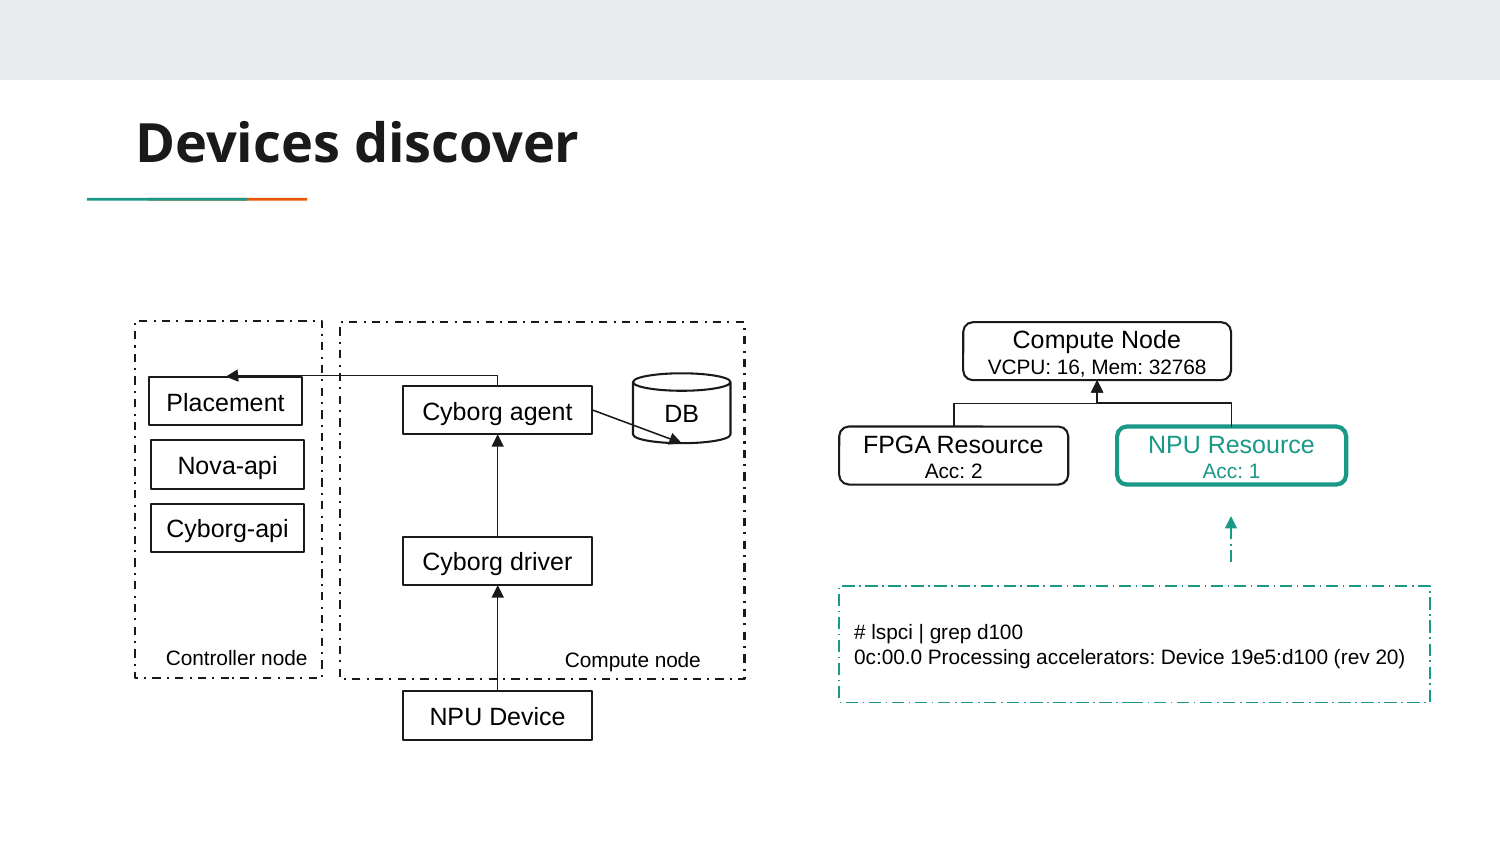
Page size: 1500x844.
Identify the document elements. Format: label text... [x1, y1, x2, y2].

text_box [339, 322, 745, 680]
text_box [357, 244, 367, 518]
title Devices discover [119, 93, 1382, 182]
text_box Controller node [149, 637, 324, 678]
text_box NPU Device [402, 691, 593, 740]
text_box Cyborg-api [151, 503, 305, 553]
text_box [135, 320, 323, 678]
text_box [838, 321, 1431, 703]
text_box Compute node [548, 638, 718, 680]
